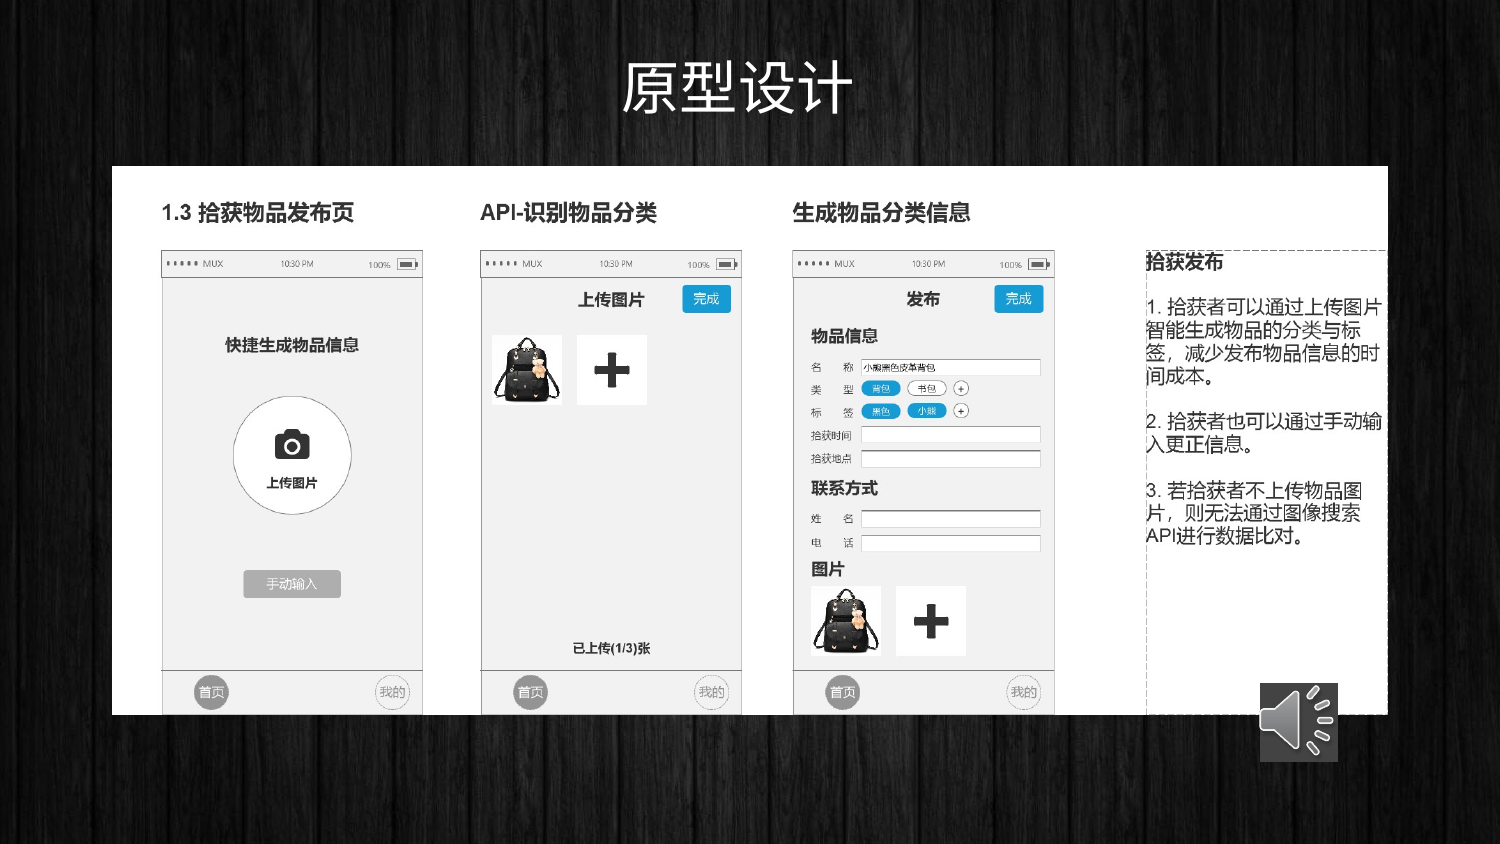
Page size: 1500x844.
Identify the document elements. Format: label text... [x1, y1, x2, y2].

picture [0, 0, 1500, 844]
text_box 原型设计 [607, 43, 893, 129]
